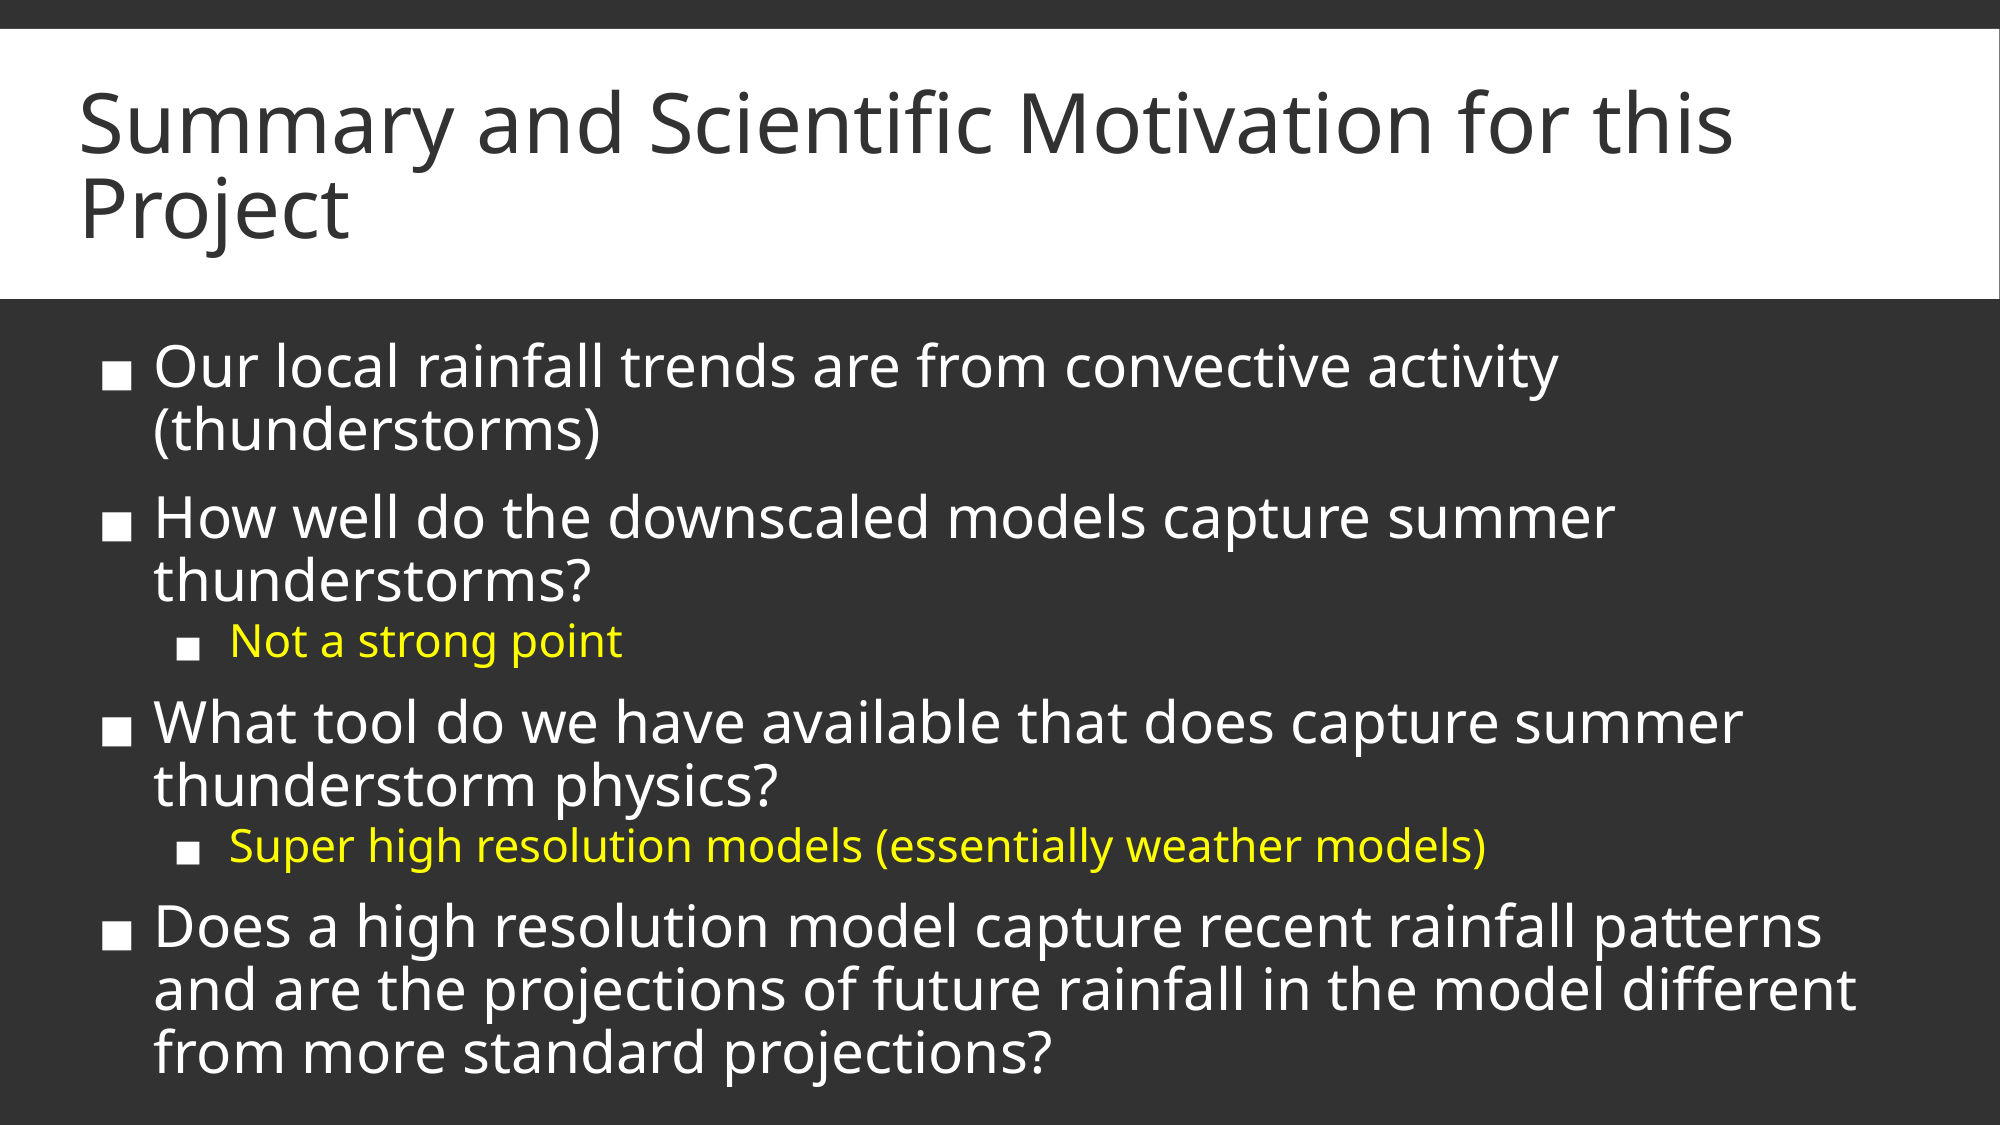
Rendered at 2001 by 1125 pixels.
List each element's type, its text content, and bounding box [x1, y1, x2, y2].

title Summary and Scientific Motivation for this Project [63, 46, 1937, 295]
list Our local rainfall trends are from convective activity (thunderstorms) How well do the downscaled models capture summer thunderstorms? Not a strong point What tool do we have available that does capture summer thunderstorm physics? Super high resolution models (essentially weather models) Does a high resolution model capture recent rainfall patterns and are the projections of future rainfall in the model different from more standard projections? [63, 329, 1937, 1020]
